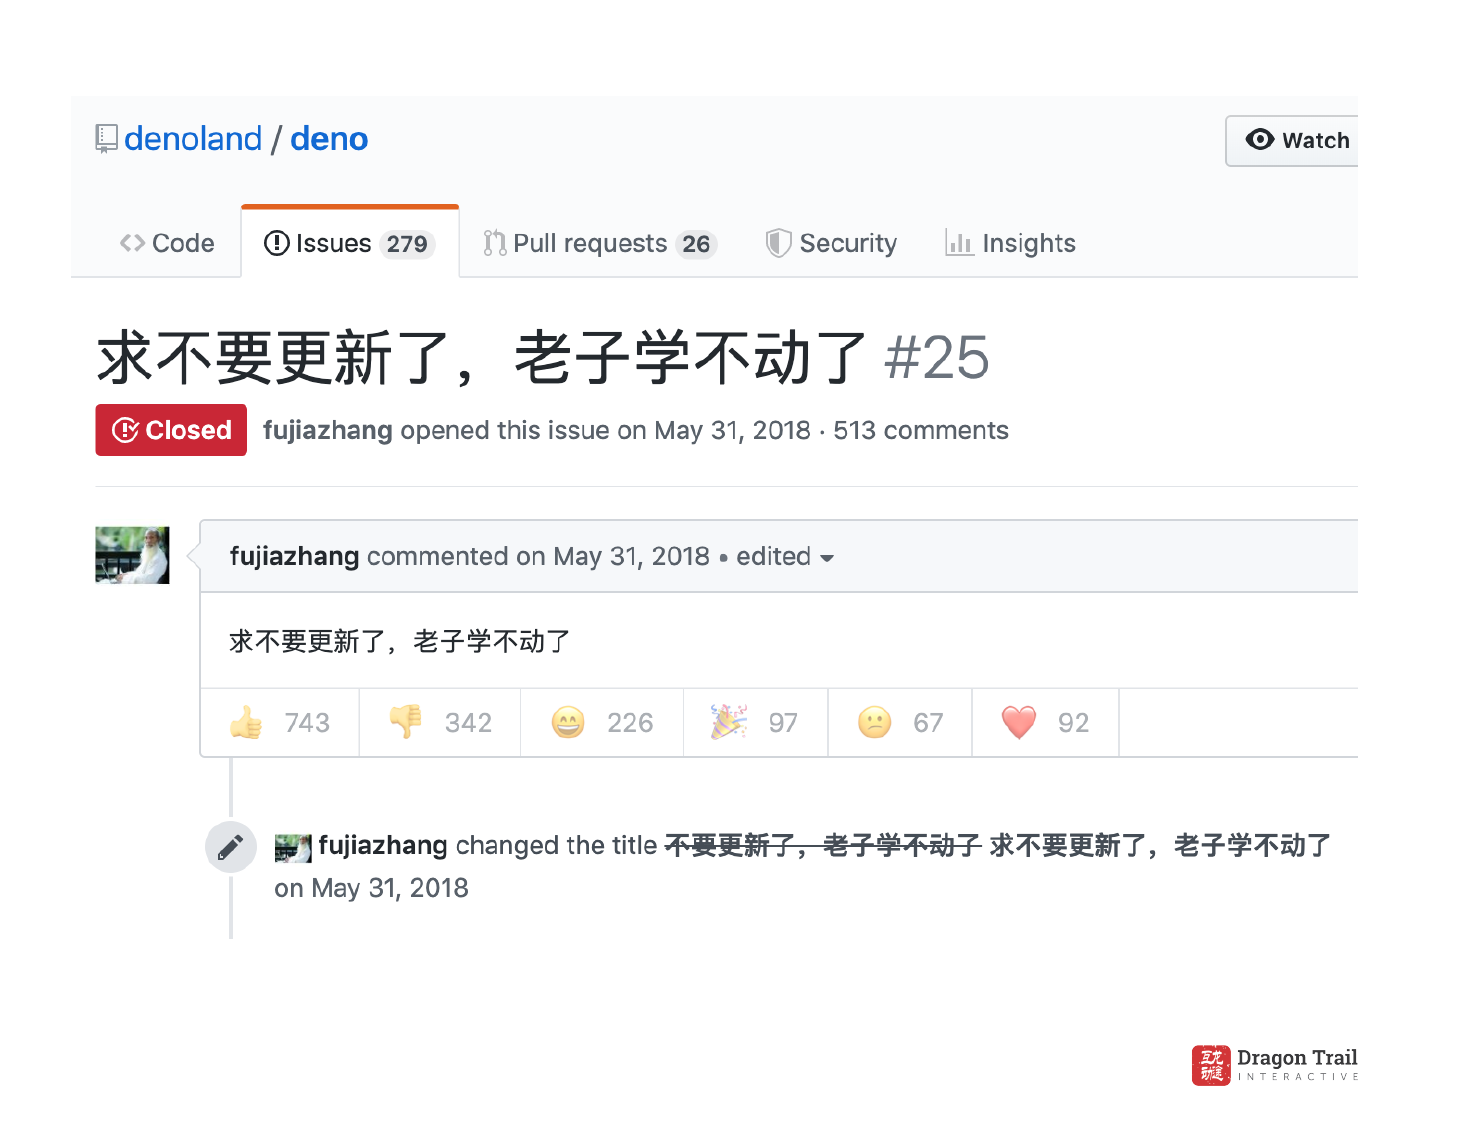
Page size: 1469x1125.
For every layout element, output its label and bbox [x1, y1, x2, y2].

text_box [1191, 1044, 1358, 1086]
picture [71, 96, 1359, 939]
